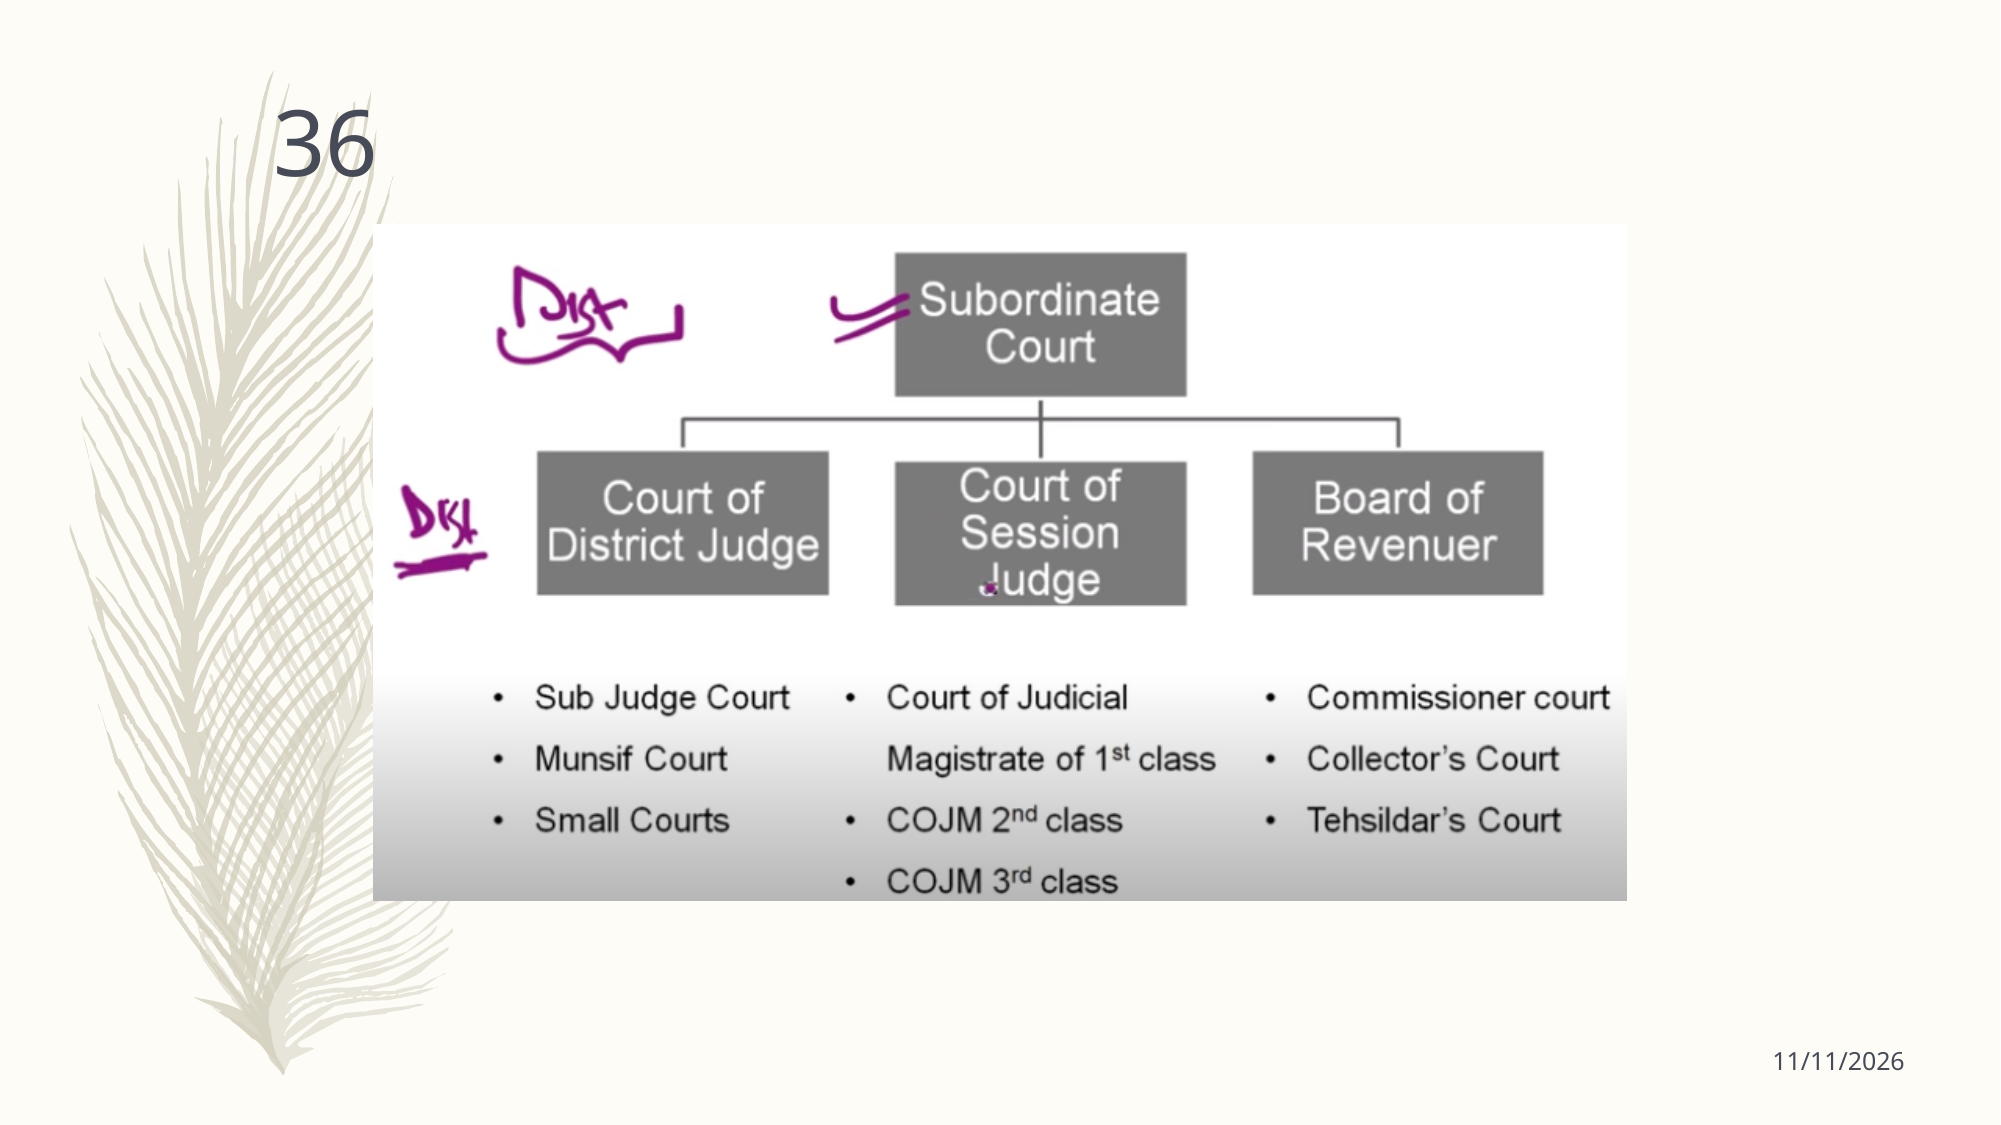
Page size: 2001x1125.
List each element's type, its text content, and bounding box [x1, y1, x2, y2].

slide_number 36 [84, 118, 394, 218]
picture [373, 223, 1627, 901]
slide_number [1470, 1032, 1920, 1093]
